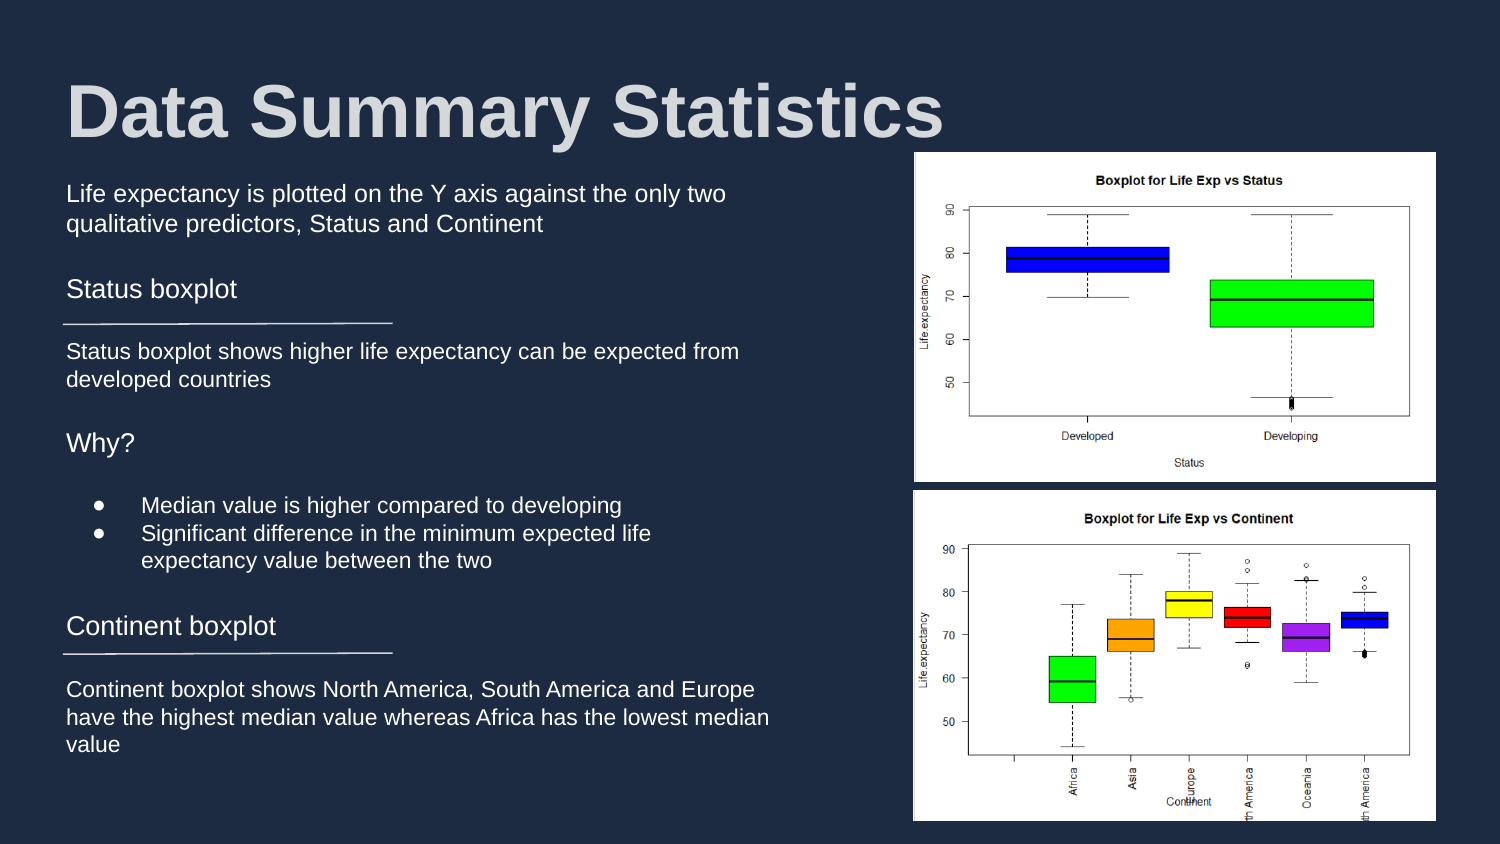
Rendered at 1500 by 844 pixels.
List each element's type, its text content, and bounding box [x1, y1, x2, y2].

picture [913, 489, 1437, 821]
title Data Summary Statistics [51, 48, 1449, 142]
picture [914, 152, 1437, 483]
list Life expectancy is plotted on the Y axis against the only two qualitative predictors, Status and Continent Status boxplot Status boxplot shows higher life expectancy can be expected from developed countries Why? Median value is higher compared to developing Significant difference in the minimum expected life expectancy value between the two Continent boxplot Continent boxplot shows North America, South America and Europe have the highest median value whereas Africa has the lowest median value [51, 162, 789, 821]
